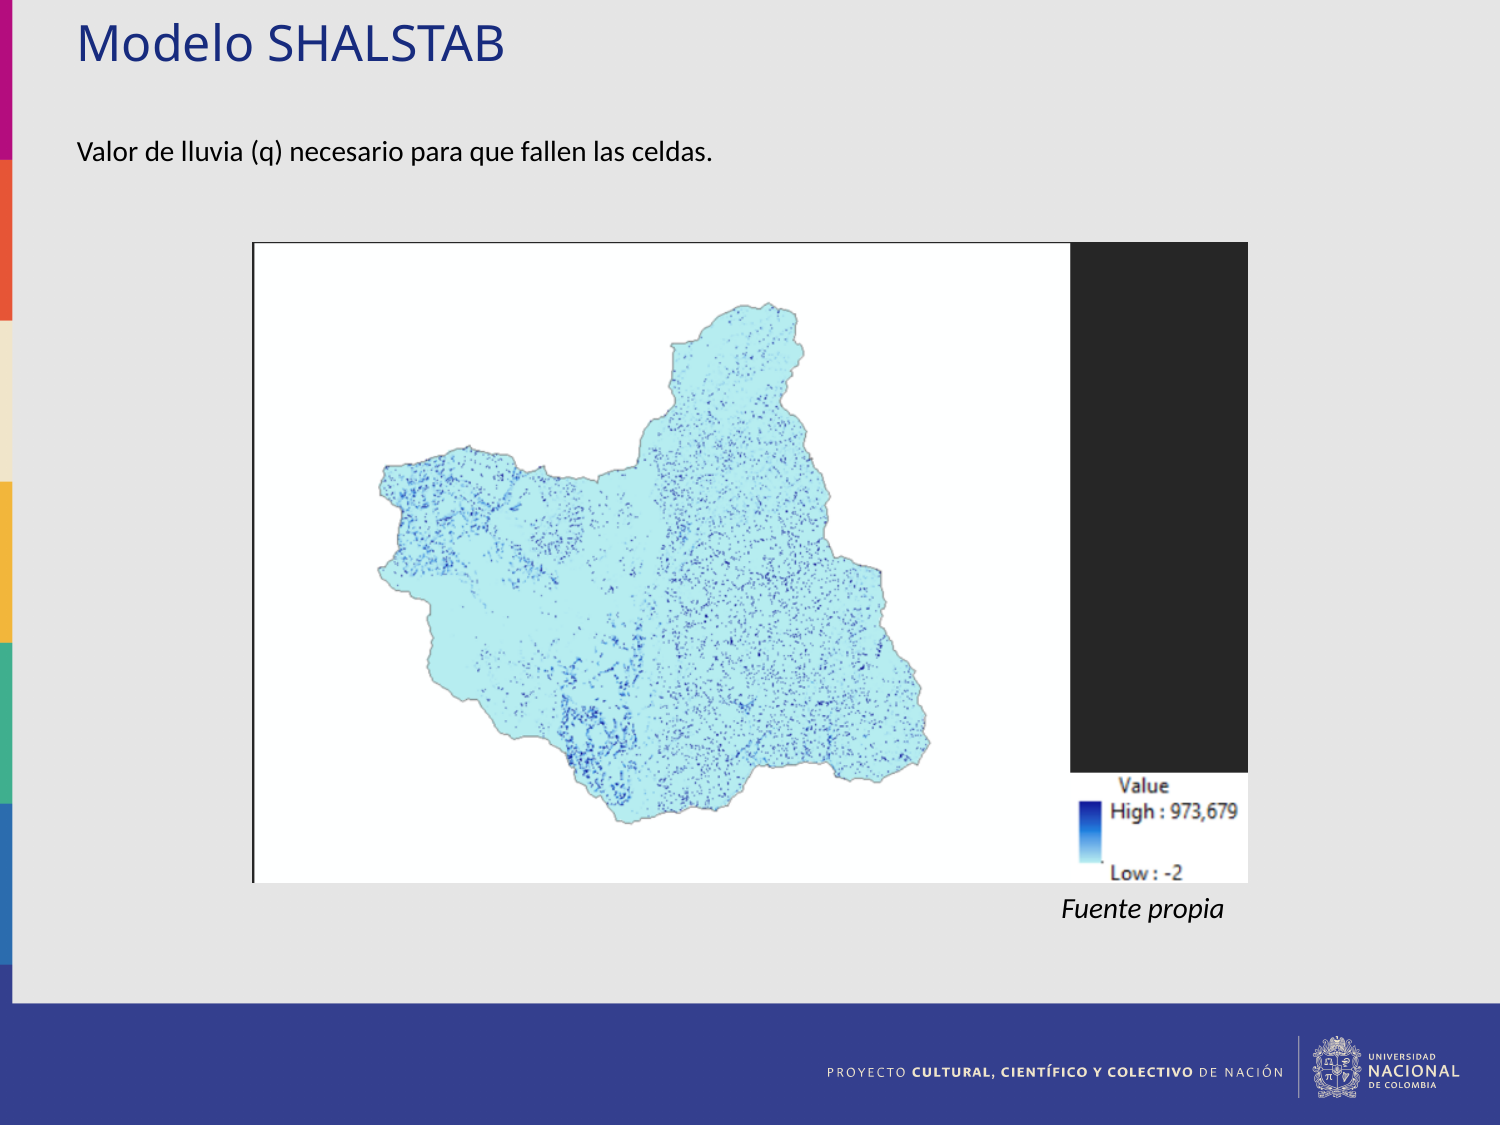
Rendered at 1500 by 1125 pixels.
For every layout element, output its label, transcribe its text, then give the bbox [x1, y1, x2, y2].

picture [0, 0, 1500, 1125]
text_box Fuente propia [1046, 882, 1328, 933]
text_box Valor de lluvia (q) necesario para que fallen las celdas. [62, 125, 1129, 176]
text_box Modelo SHALSTAB [61, 3, 1047, 79]
